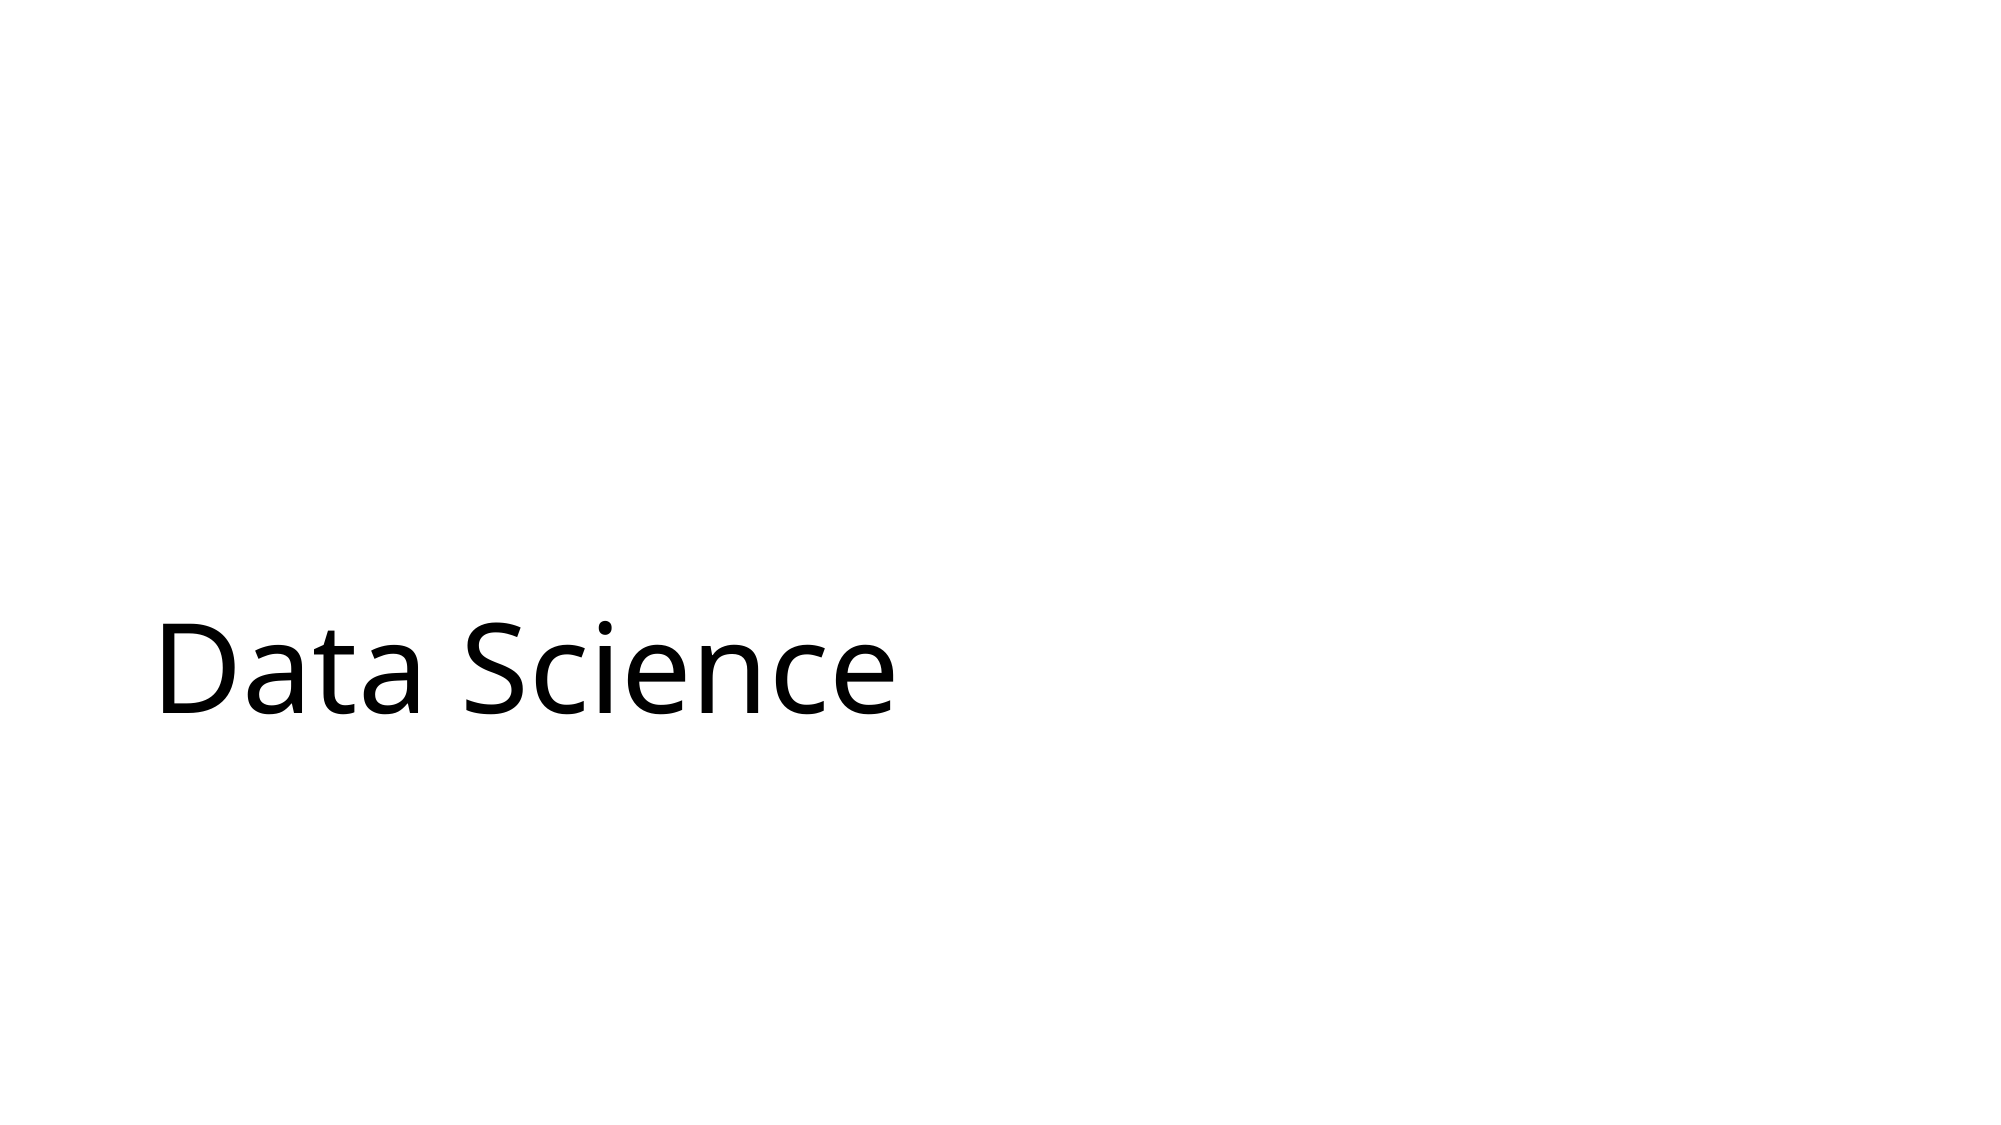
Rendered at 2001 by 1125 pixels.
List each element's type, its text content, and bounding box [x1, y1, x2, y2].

title Data Science [136, 280, 1862, 749]
